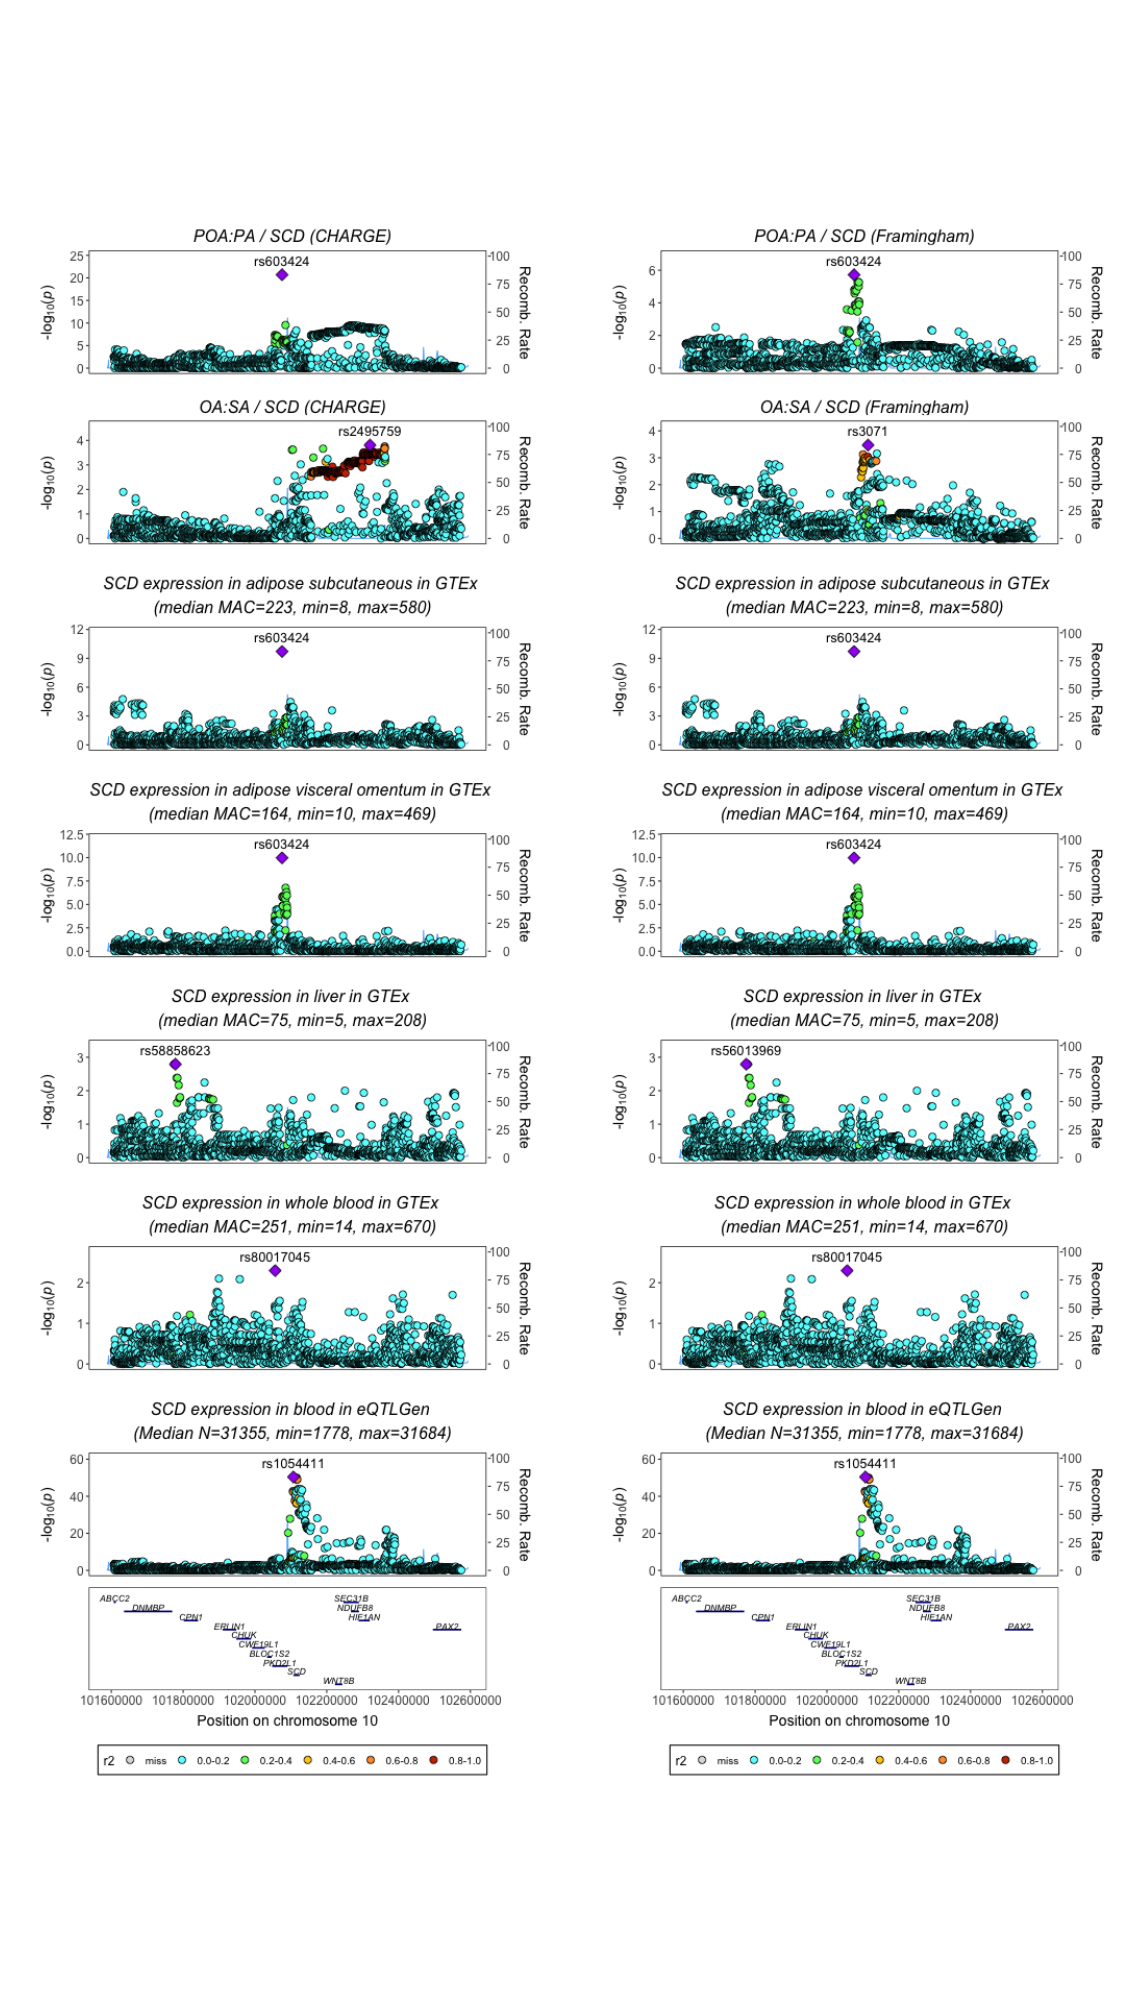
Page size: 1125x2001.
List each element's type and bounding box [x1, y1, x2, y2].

picture [32, 218, 553, 1782]
picture [604, 218, 1125, 1782]
